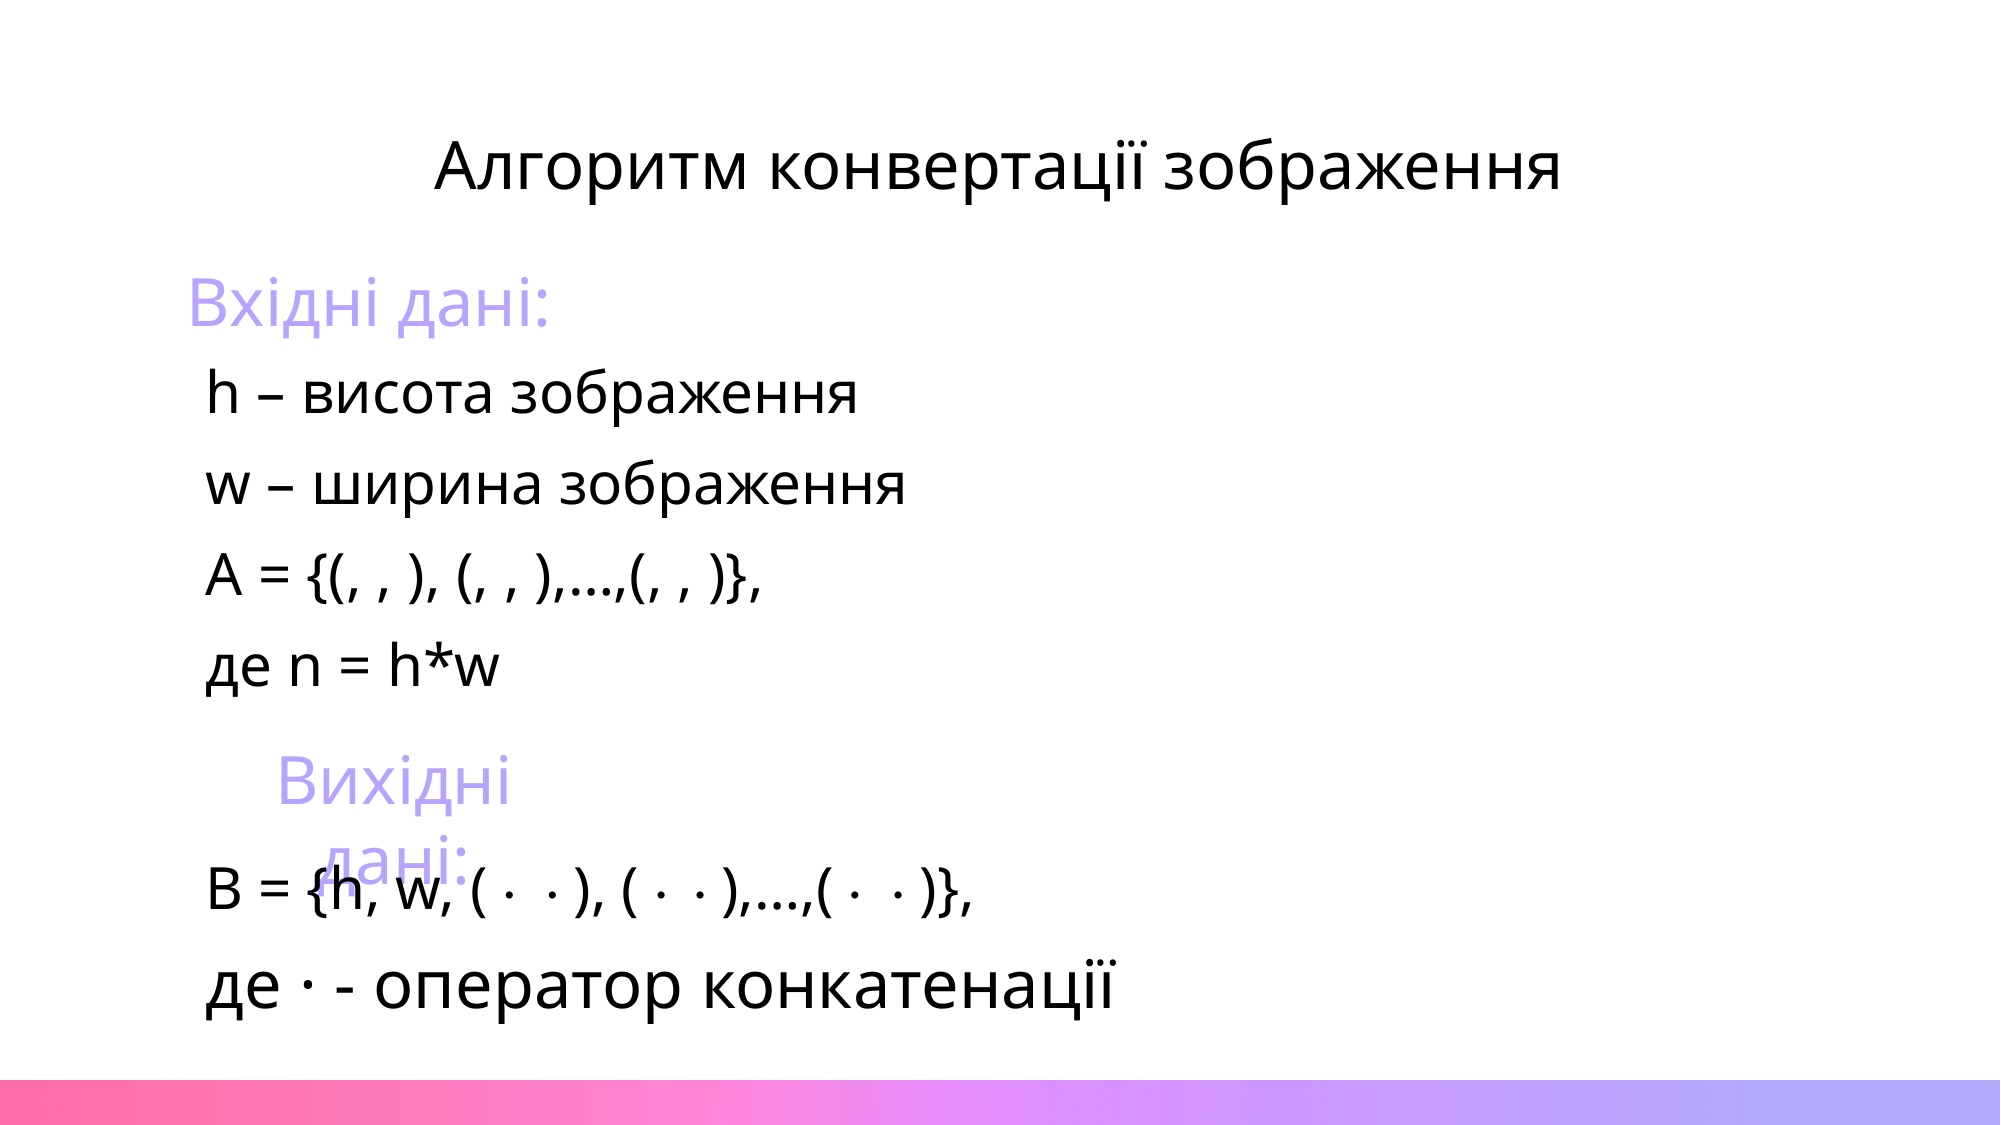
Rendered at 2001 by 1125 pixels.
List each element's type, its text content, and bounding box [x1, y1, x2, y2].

text_box Алгоритм конвертації зображення [338, 36, 1662, 212]
picture [0, 1080, 2000, 1125]
text_box Вхідні дані: [154, 252, 584, 360]
subtitle Вихідні дані: [181, 730, 607, 838]
